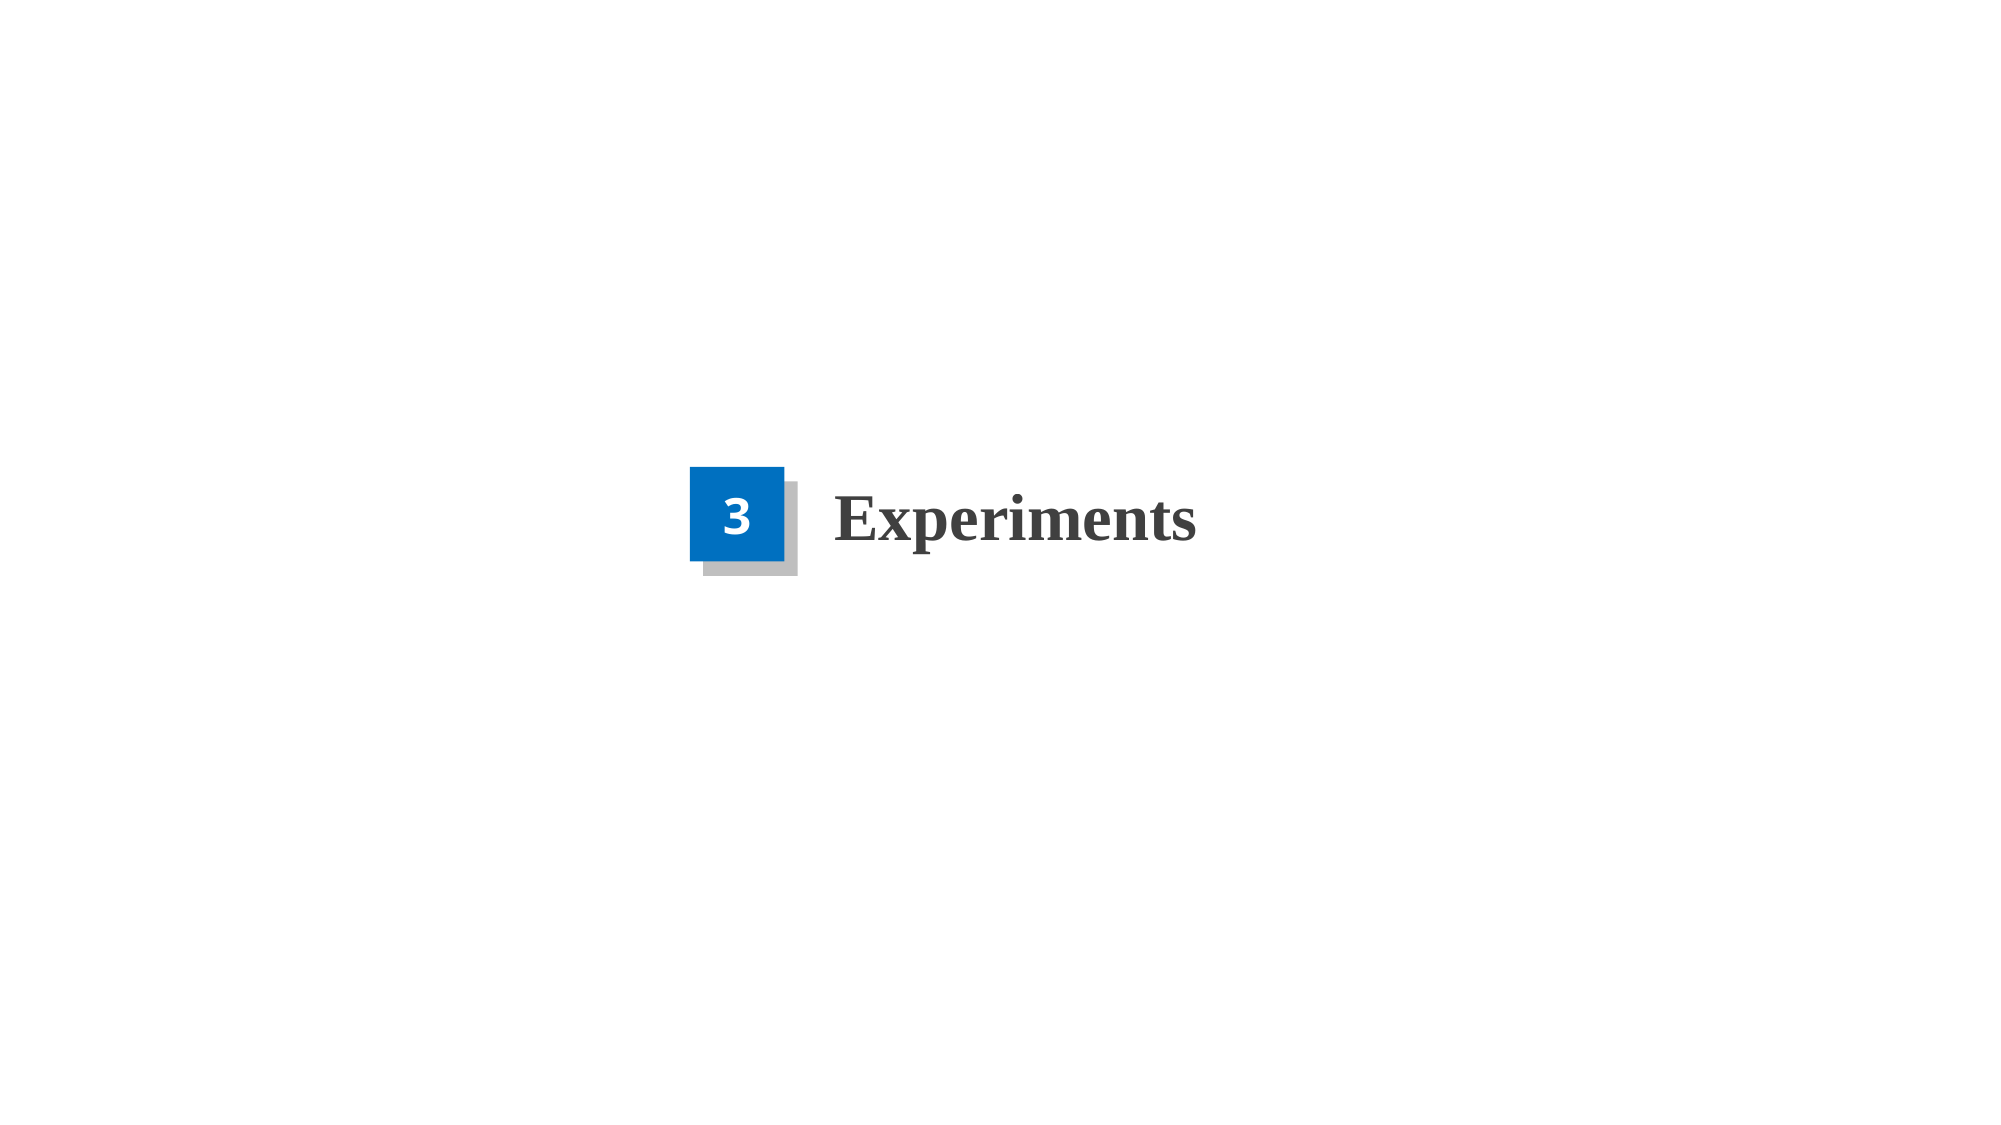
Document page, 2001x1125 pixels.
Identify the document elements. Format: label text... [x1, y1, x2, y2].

text_box [703, 481, 798, 576]
text_box Experiments [819, 466, 1615, 562]
text_box 3 [689, 466, 785, 562]
